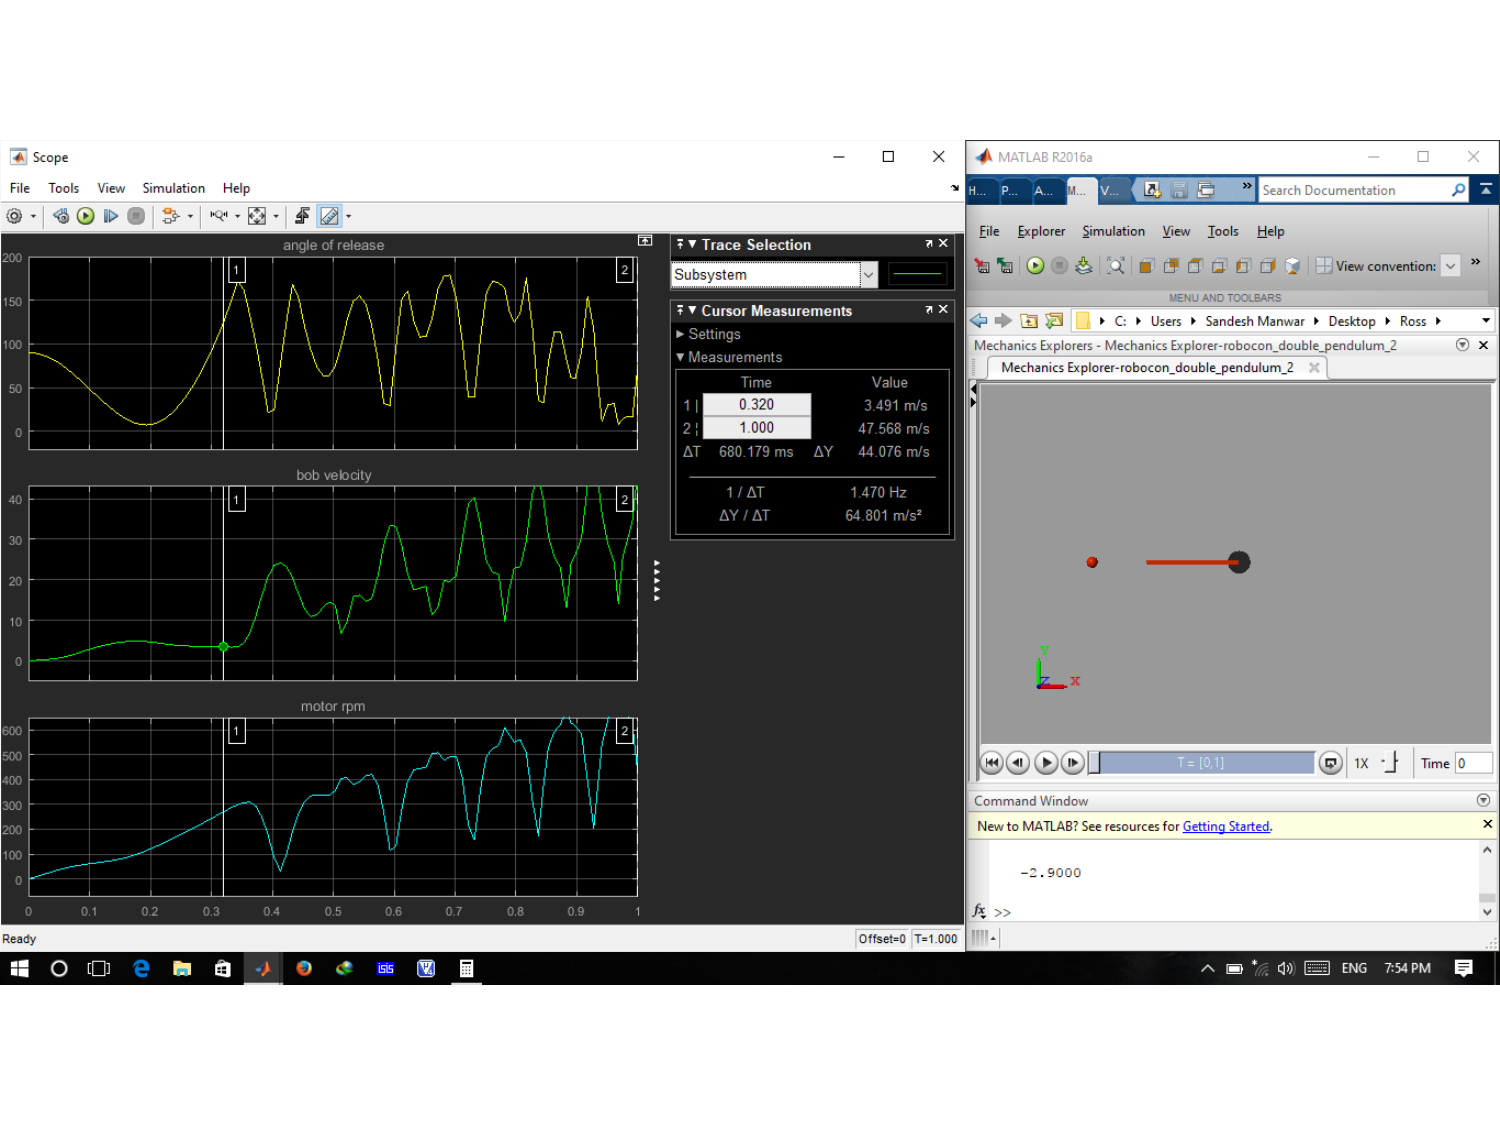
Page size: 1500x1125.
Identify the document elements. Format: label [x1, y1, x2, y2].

picture [0, 140, 1500, 985]
